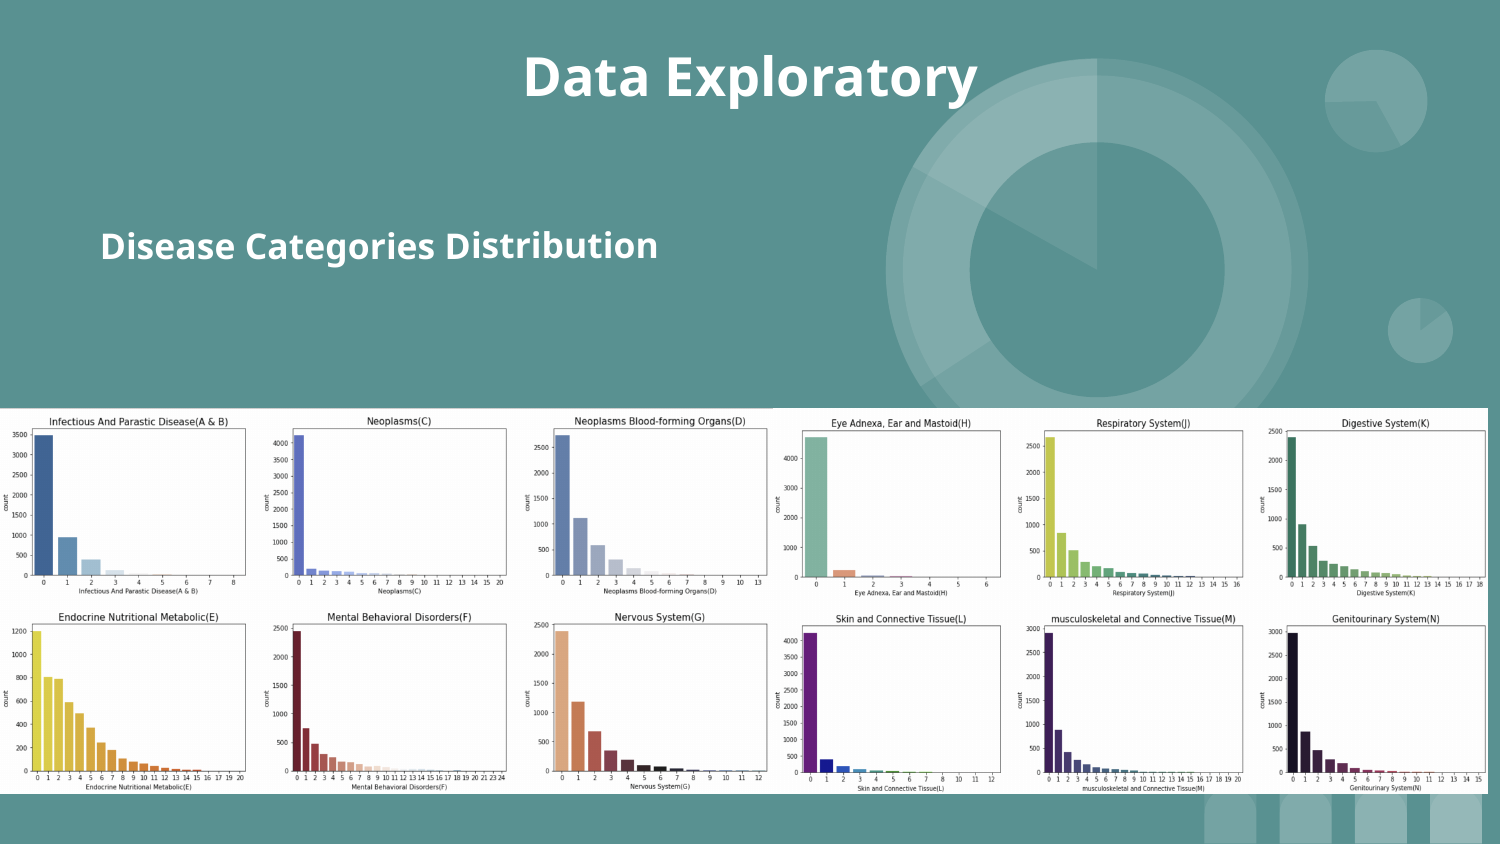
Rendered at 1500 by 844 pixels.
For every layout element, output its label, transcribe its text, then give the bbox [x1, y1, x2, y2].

title Data Exploratory [14, 26, 1488, 122]
text_box Disease Categories Distribution [84, 205, 1488, 282]
picture [0, 408, 1488, 795]
